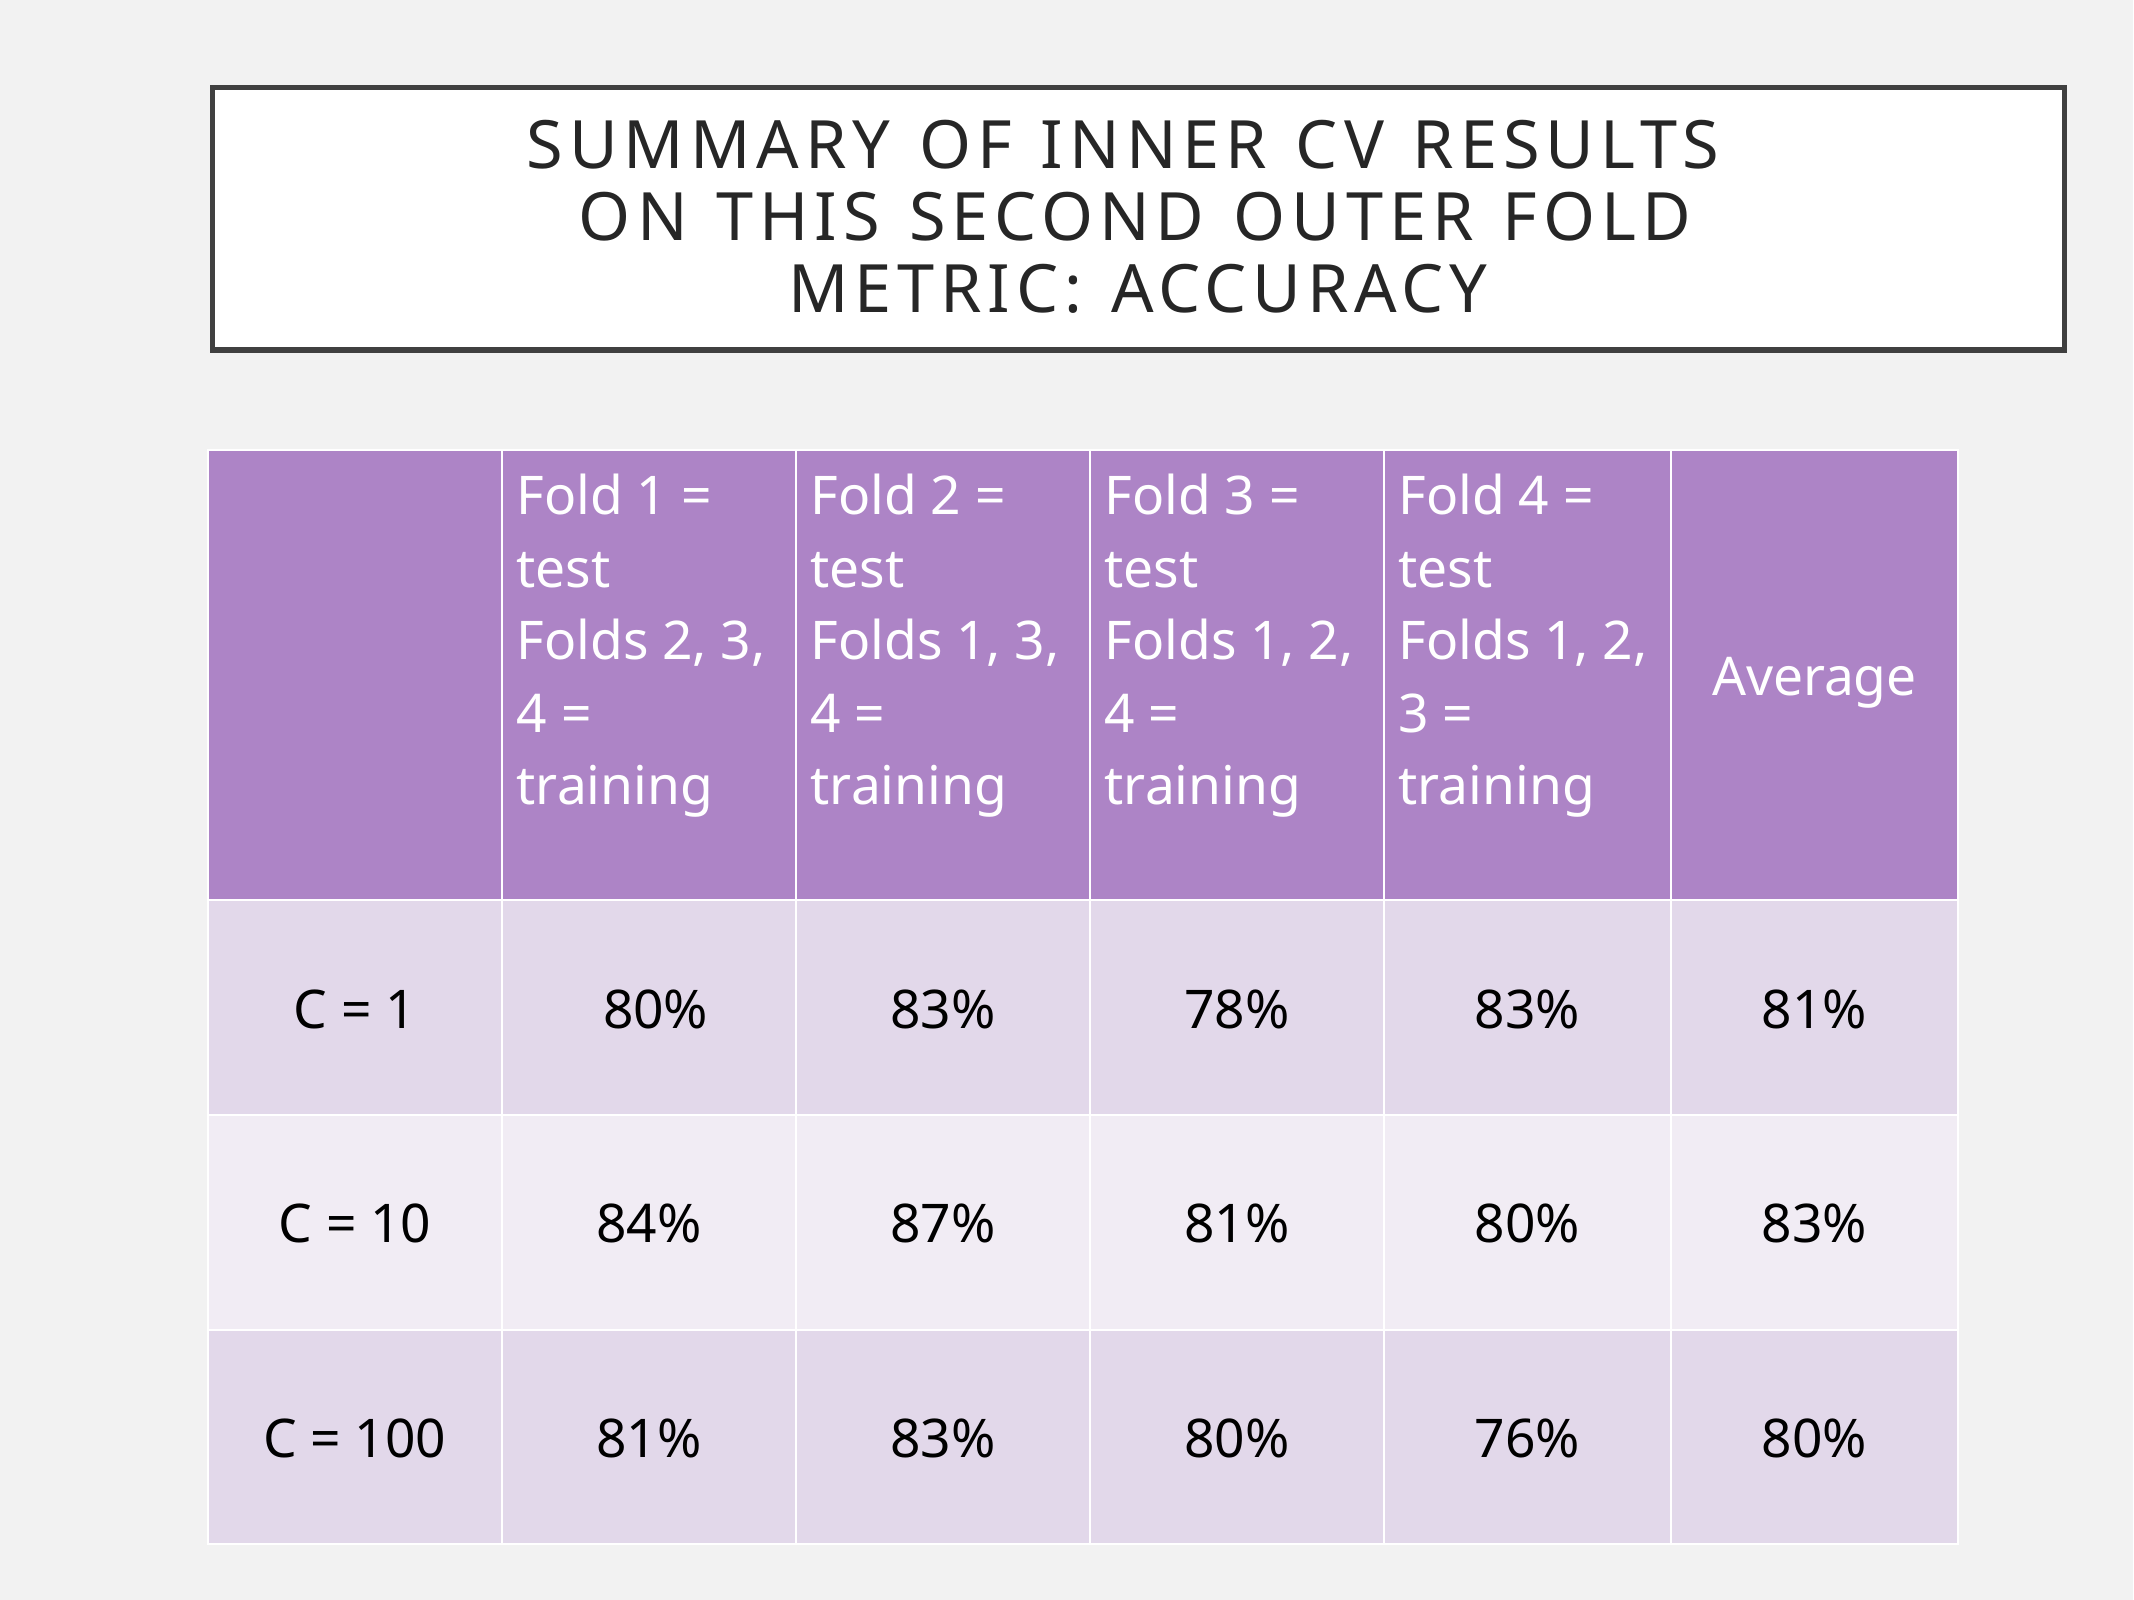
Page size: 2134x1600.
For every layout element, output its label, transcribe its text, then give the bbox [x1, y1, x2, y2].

table_cell C = 10 [209, 1116, 501, 1329]
table_cell 78% [1091, 901, 1383, 1114]
table_cell C = 1 [209, 901, 501, 1114]
table_cell 83% [797, 901, 1089, 1114]
table_cell 83% [1672, 1116, 1957, 1329]
table_cell 80% [1091, 1331, 1383, 1543]
table_cell 84% [503, 1116, 795, 1329]
title Summary of inner CV results on this second outer fold Metric: accuracy [210, 85, 2067, 353]
table_header Average [1672, 451, 1957, 899]
table_header Fold 1 = test Folds 2, 3, 4 = training [503, 451, 795, 899]
table_cell 81% [1672, 901, 1957, 1114]
table_header Fold 2 = test Folds 1, 3, 4 = training [797, 451, 1089, 899]
table_header [209, 451, 501, 899]
table_header Fold 4 = test Folds 1, 2, 3 = training [1385, 451, 1670, 899]
table_cell 83% [1385, 901, 1670, 1114]
table_cell 87% [797, 1116, 1089, 1329]
table_cell 80% [1385, 1116, 1670, 1329]
table_cell 83% [797, 1331, 1089, 1543]
table_cell 80% [503, 901, 795, 1114]
table_cell 81% [1091, 1116, 1383, 1329]
table_header Fold 3 = test Folds 1, 2, 4 = training [1091, 451, 1383, 899]
table_cell 76% [1385, 1331, 1670, 1543]
table_cell 81% [503, 1331, 795, 1543]
table_cell C = 100 [209, 1331, 501, 1543]
table_cell 80% [1672, 1331, 1957, 1543]
